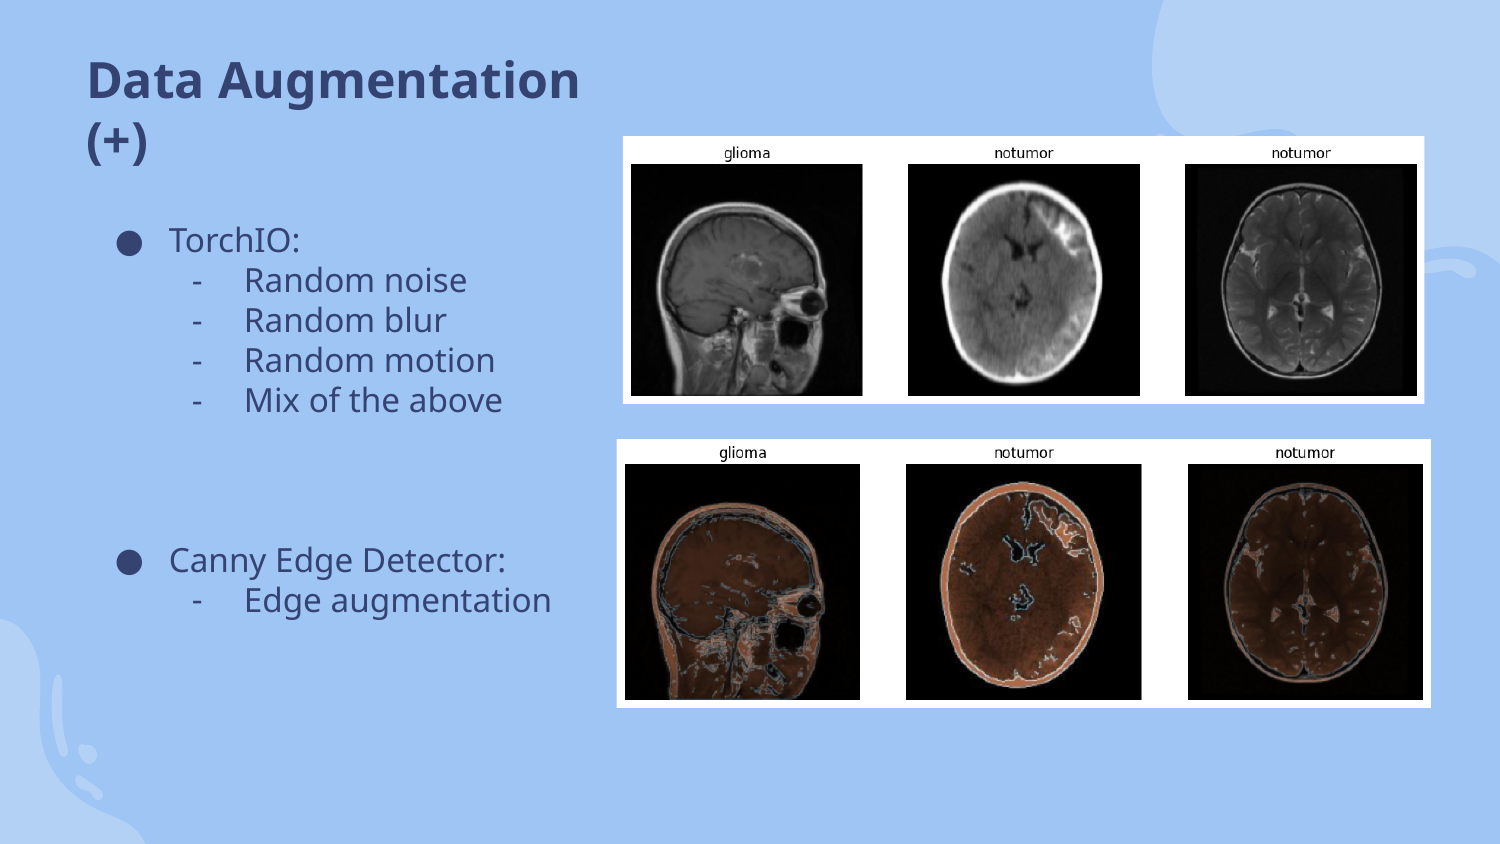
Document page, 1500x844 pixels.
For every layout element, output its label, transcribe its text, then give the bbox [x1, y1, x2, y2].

title Data Augmentation (+) [71, 33, 600, 118]
picture [616, 439, 1432, 708]
subtitle TorchIO: Random noise Random blur Random motion Mix of the above Canny Edge Detector: Edge augmentation [79, 124, 1073, 719]
picture [622, 136, 1425, 405]
